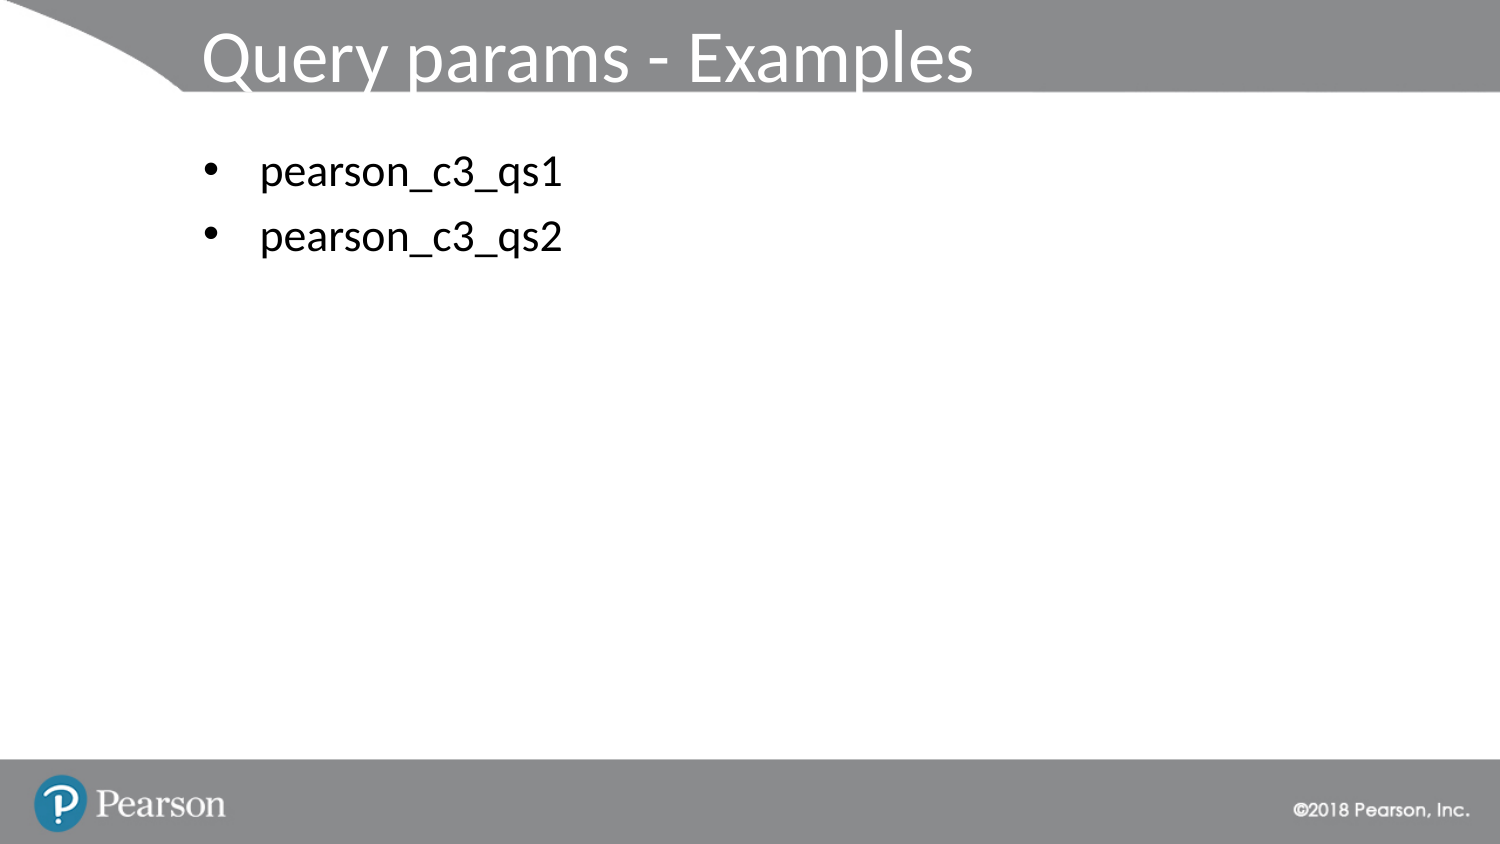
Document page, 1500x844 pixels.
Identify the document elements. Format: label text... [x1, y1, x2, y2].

list pearson_c3_qs1 pearson_c3_qs2 [188, 133, 1425, 716]
picture [0, 0, 1500, 844]
title Query params - Examples [186, 0, 1425, 92]
